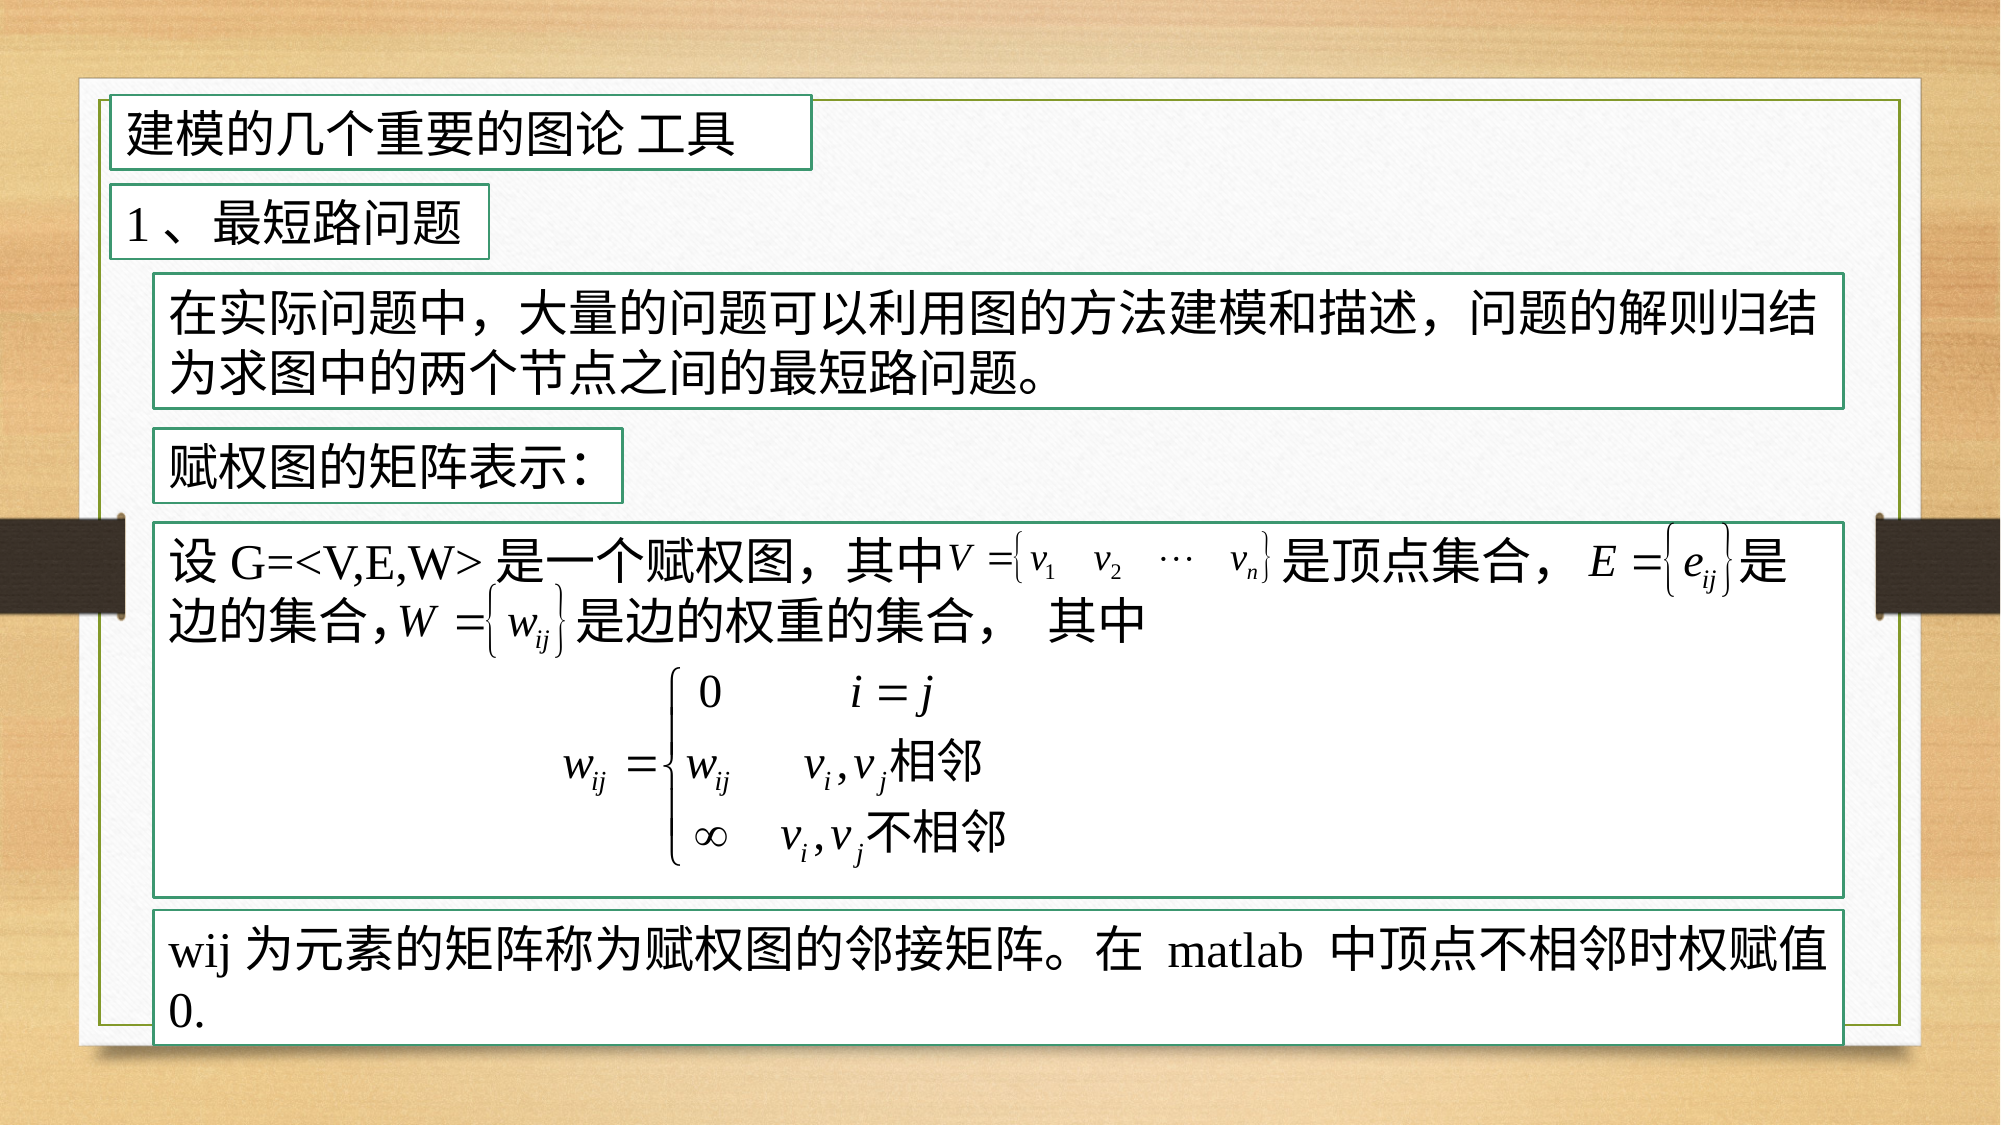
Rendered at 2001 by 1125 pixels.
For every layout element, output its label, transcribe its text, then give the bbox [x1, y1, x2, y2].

footer [212, 1046, 1411, 1060]
text_box 建模的几个重要的图论 工具 [109, 94, 813, 171]
text_box 赋权图的矩阵表示： [152, 427, 624, 504]
picture [0, 0, 2001, 1125]
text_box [393, 582, 583, 668]
text_box 1、最短路问题 [109, 183, 490, 260]
text_box wij为元素的矩阵称为赋权图的邻接矩阵。在 matlab 中顶点不相邻时权赋值0. [152, 909, 1845, 1046]
text_box 设G=<V,E,W>是一个赋权图，其中 是顶点集合， 是边的集合， 是边的权重的集合， 其中 [152, 521, 1845, 899]
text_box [554, 655, 1014, 878]
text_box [945, 528, 1286, 593]
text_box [1580, 522, 1750, 608]
text_box 在实际问题中，大量的问题可以利用图的方法建模和描述，问题的解则归结为求图中的两个节点之间的最短路问题。 [152, 272, 1845, 410]
